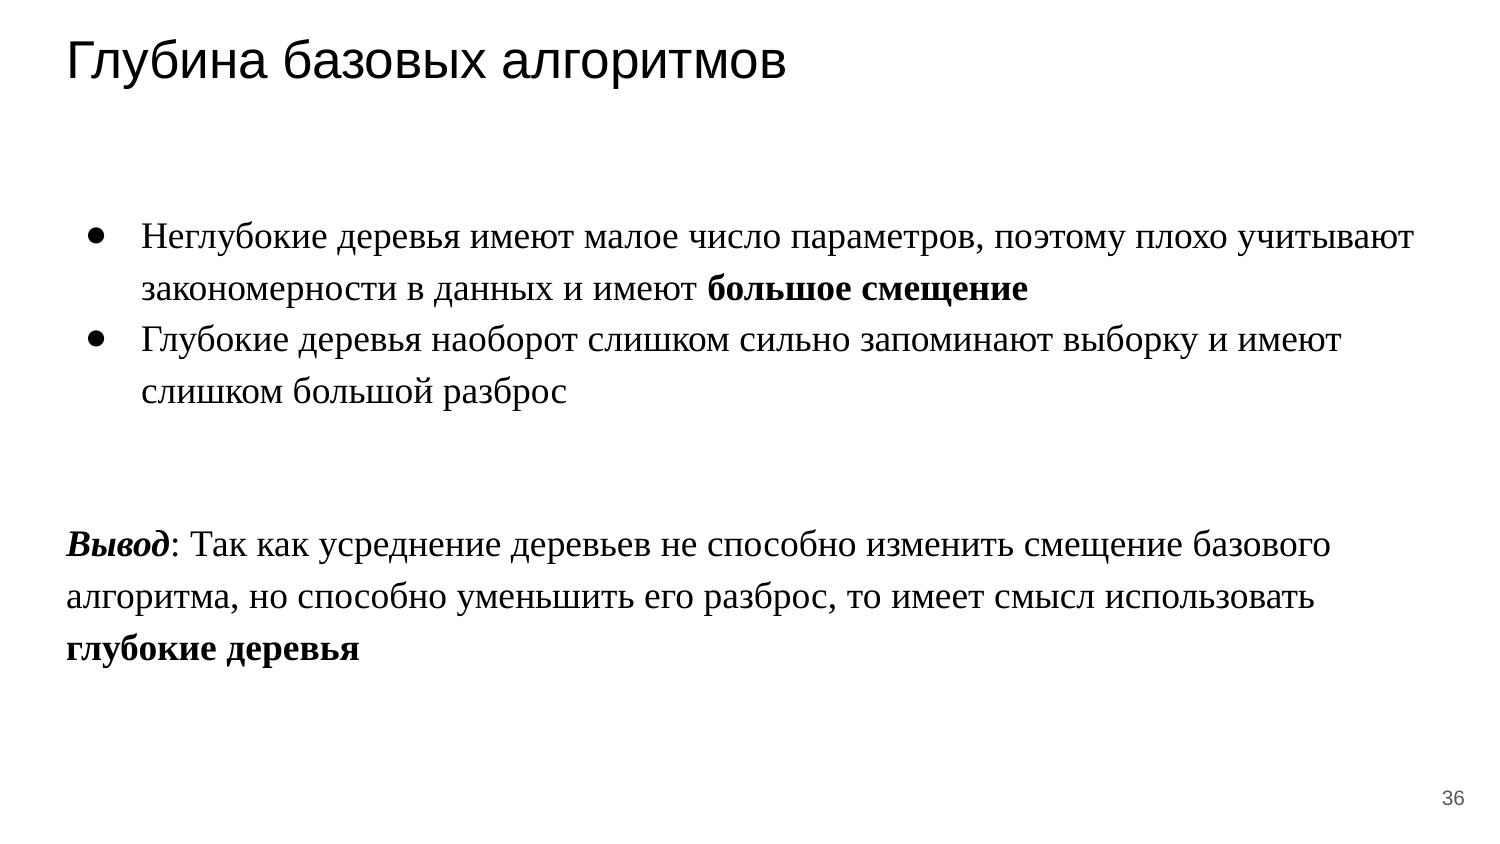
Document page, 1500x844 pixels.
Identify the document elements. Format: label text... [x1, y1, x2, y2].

list Неглубокие деревья имеют малое число параметров, поэтому плохо учитывают закономерности в данных и имеют большое смещение Глубокие деревья наоборот слишком сильно запоминают выборку и имеют слишком большой разброс Вывод: Так как усреднение деревьев не способно изменить смещение базового алгоритма, но способно уменьшить его разброс, то имеет смысл использовать глубокие деревья [51, 189, 1449, 750]
slide_number ‹#› [1389, 764, 1480, 830]
title Глубина базовых алгоритмов [51, 10, 1449, 105]
